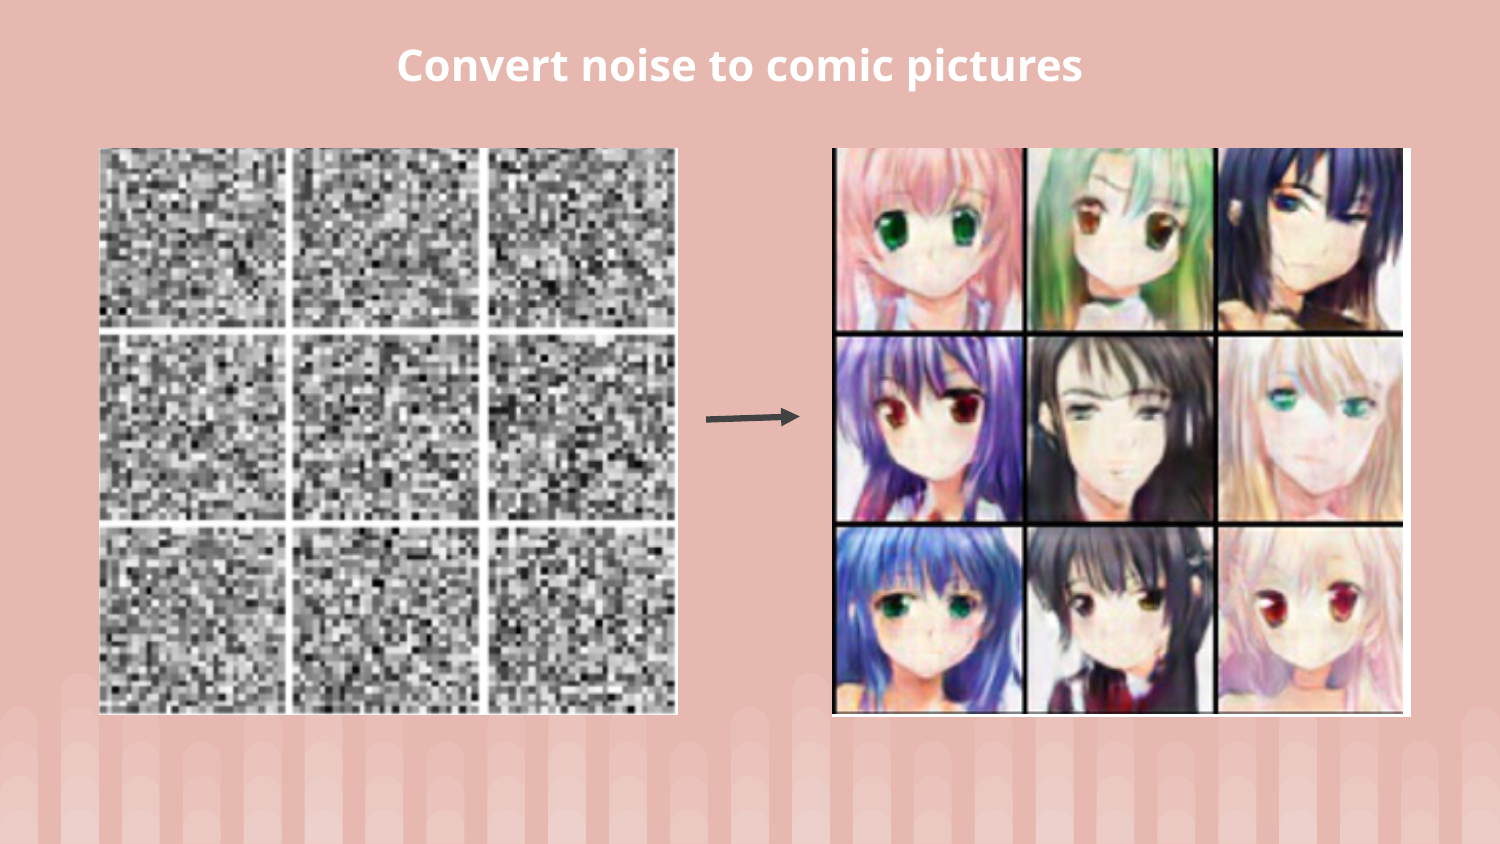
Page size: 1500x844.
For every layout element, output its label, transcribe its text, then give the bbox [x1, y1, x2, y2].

text_box Convert noise to comic pictures [381, 22, 1147, 109]
picture [832, 147, 1411, 717]
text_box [705, 416, 801, 420]
picture [99, 148, 678, 715]
